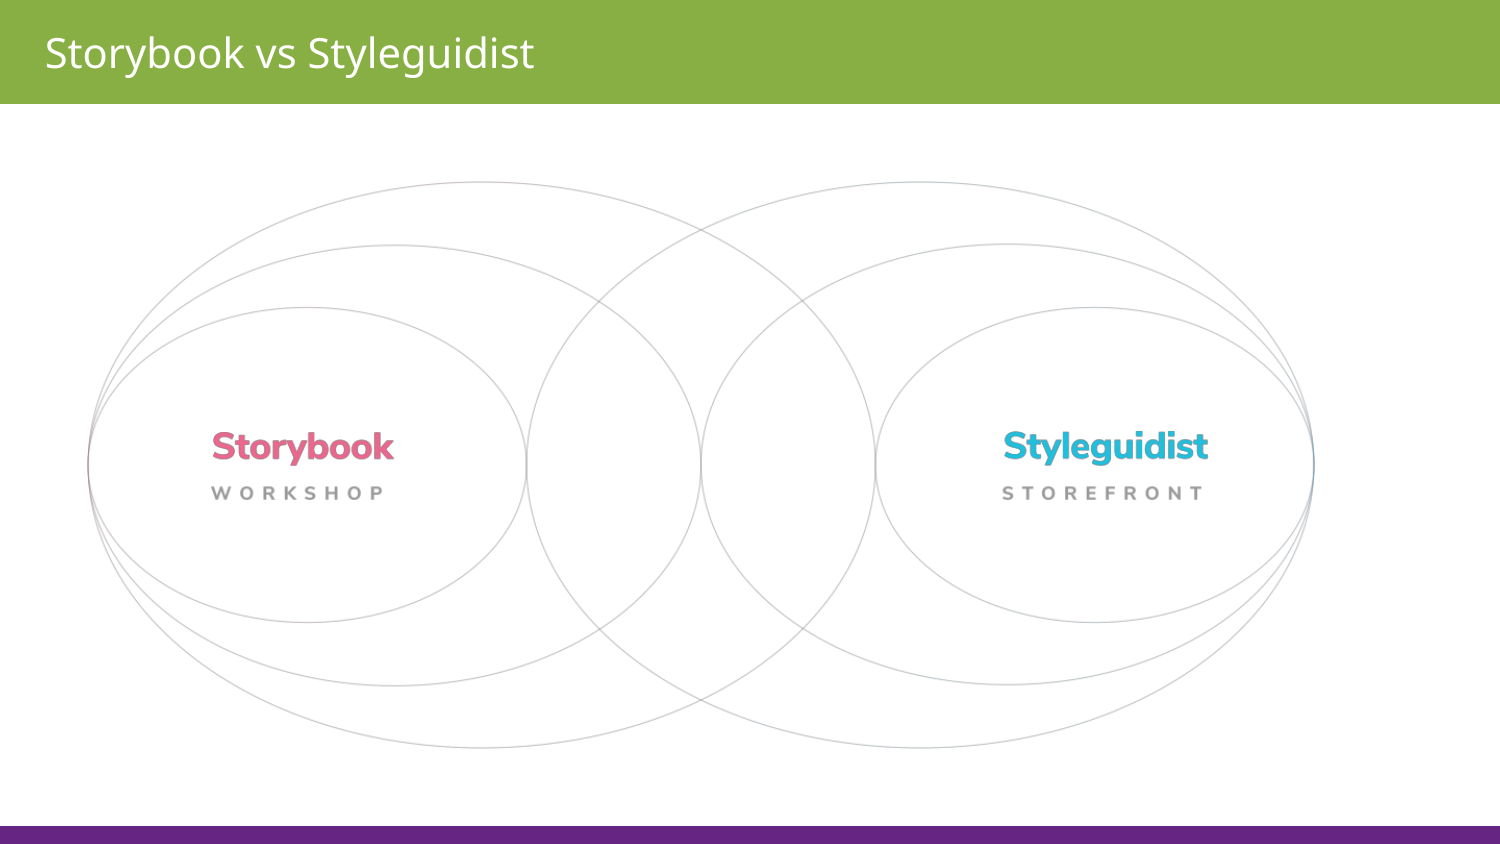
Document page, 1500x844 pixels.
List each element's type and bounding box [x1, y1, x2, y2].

text_box [0, 826, 1500, 844]
text_box [0, 0, 1500, 104]
picture [87, 181, 1315, 749]
